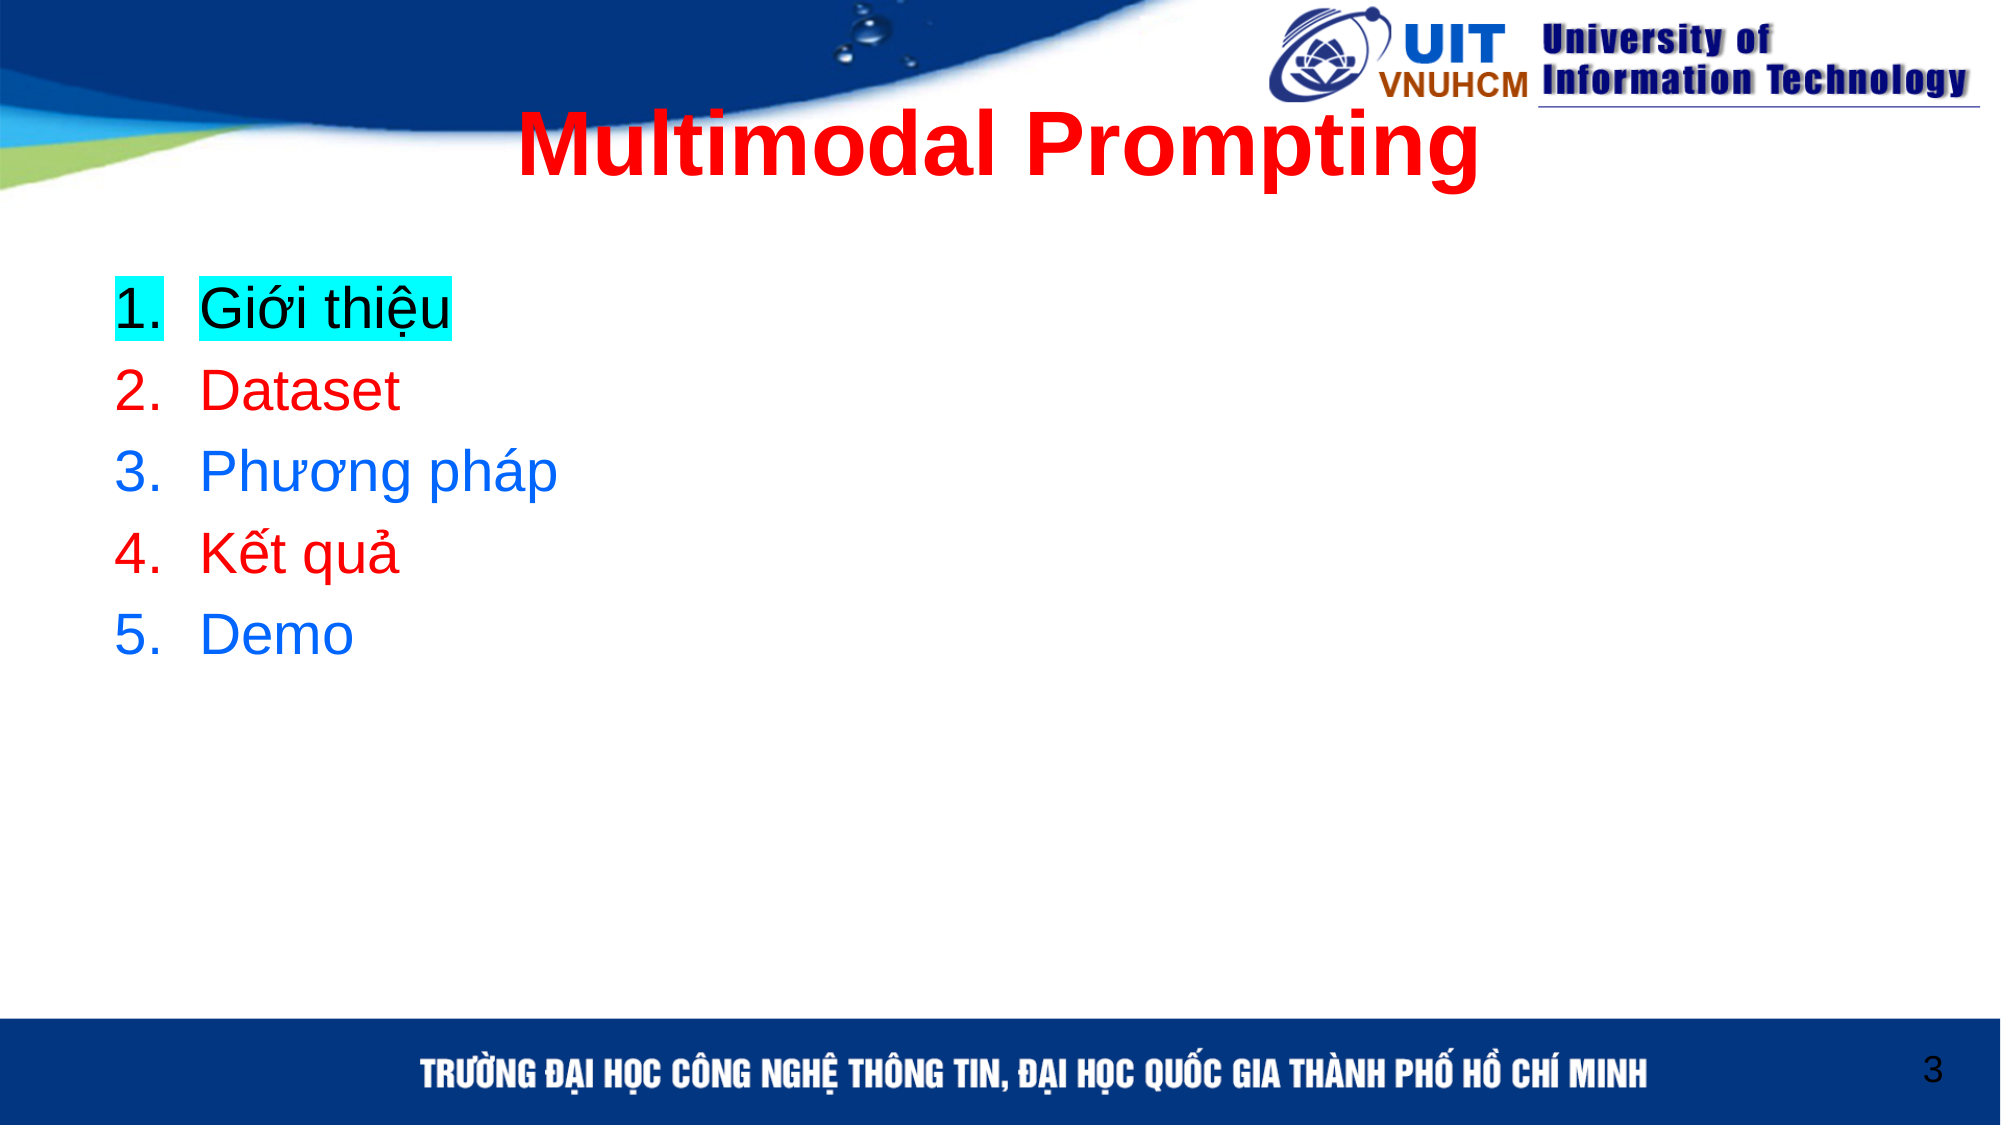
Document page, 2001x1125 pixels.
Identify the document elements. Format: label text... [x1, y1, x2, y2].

picture [0, 0, 2001, 1125]
title Multimodal Prompting [99, 45, 1900, 233]
list Giới thiệu Dataset Phương pháp Kết quả Demo [99, 262, 1900, 1005]
